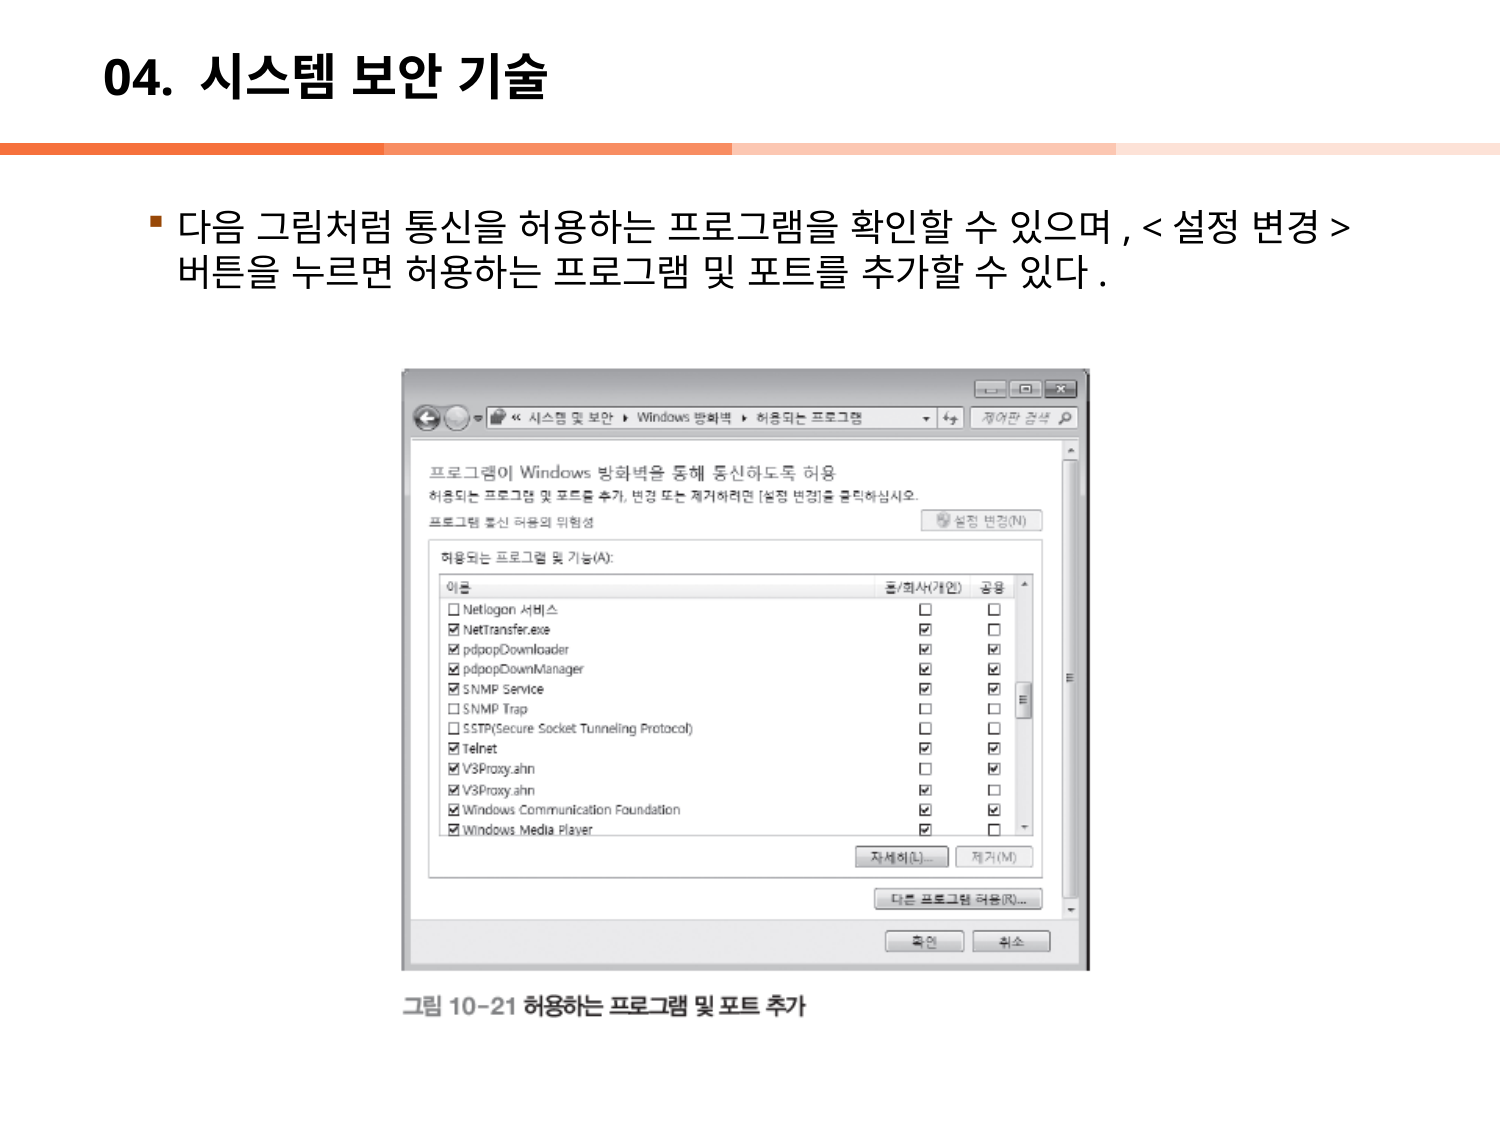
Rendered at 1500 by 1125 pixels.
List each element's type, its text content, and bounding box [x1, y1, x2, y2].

title 04. 시스템 보안 기술 [88, 30, 1330, 121]
list 다음 그림처럼 통신을 허용하는 프로그램을 확인할 수 있으며, <설정 변경> 버튼을 누르면 허용하는 프로그램 및 포트를 추가할 수 있다. [88, 196, 1436, 1083]
picture [386, 361, 1123, 1030]
